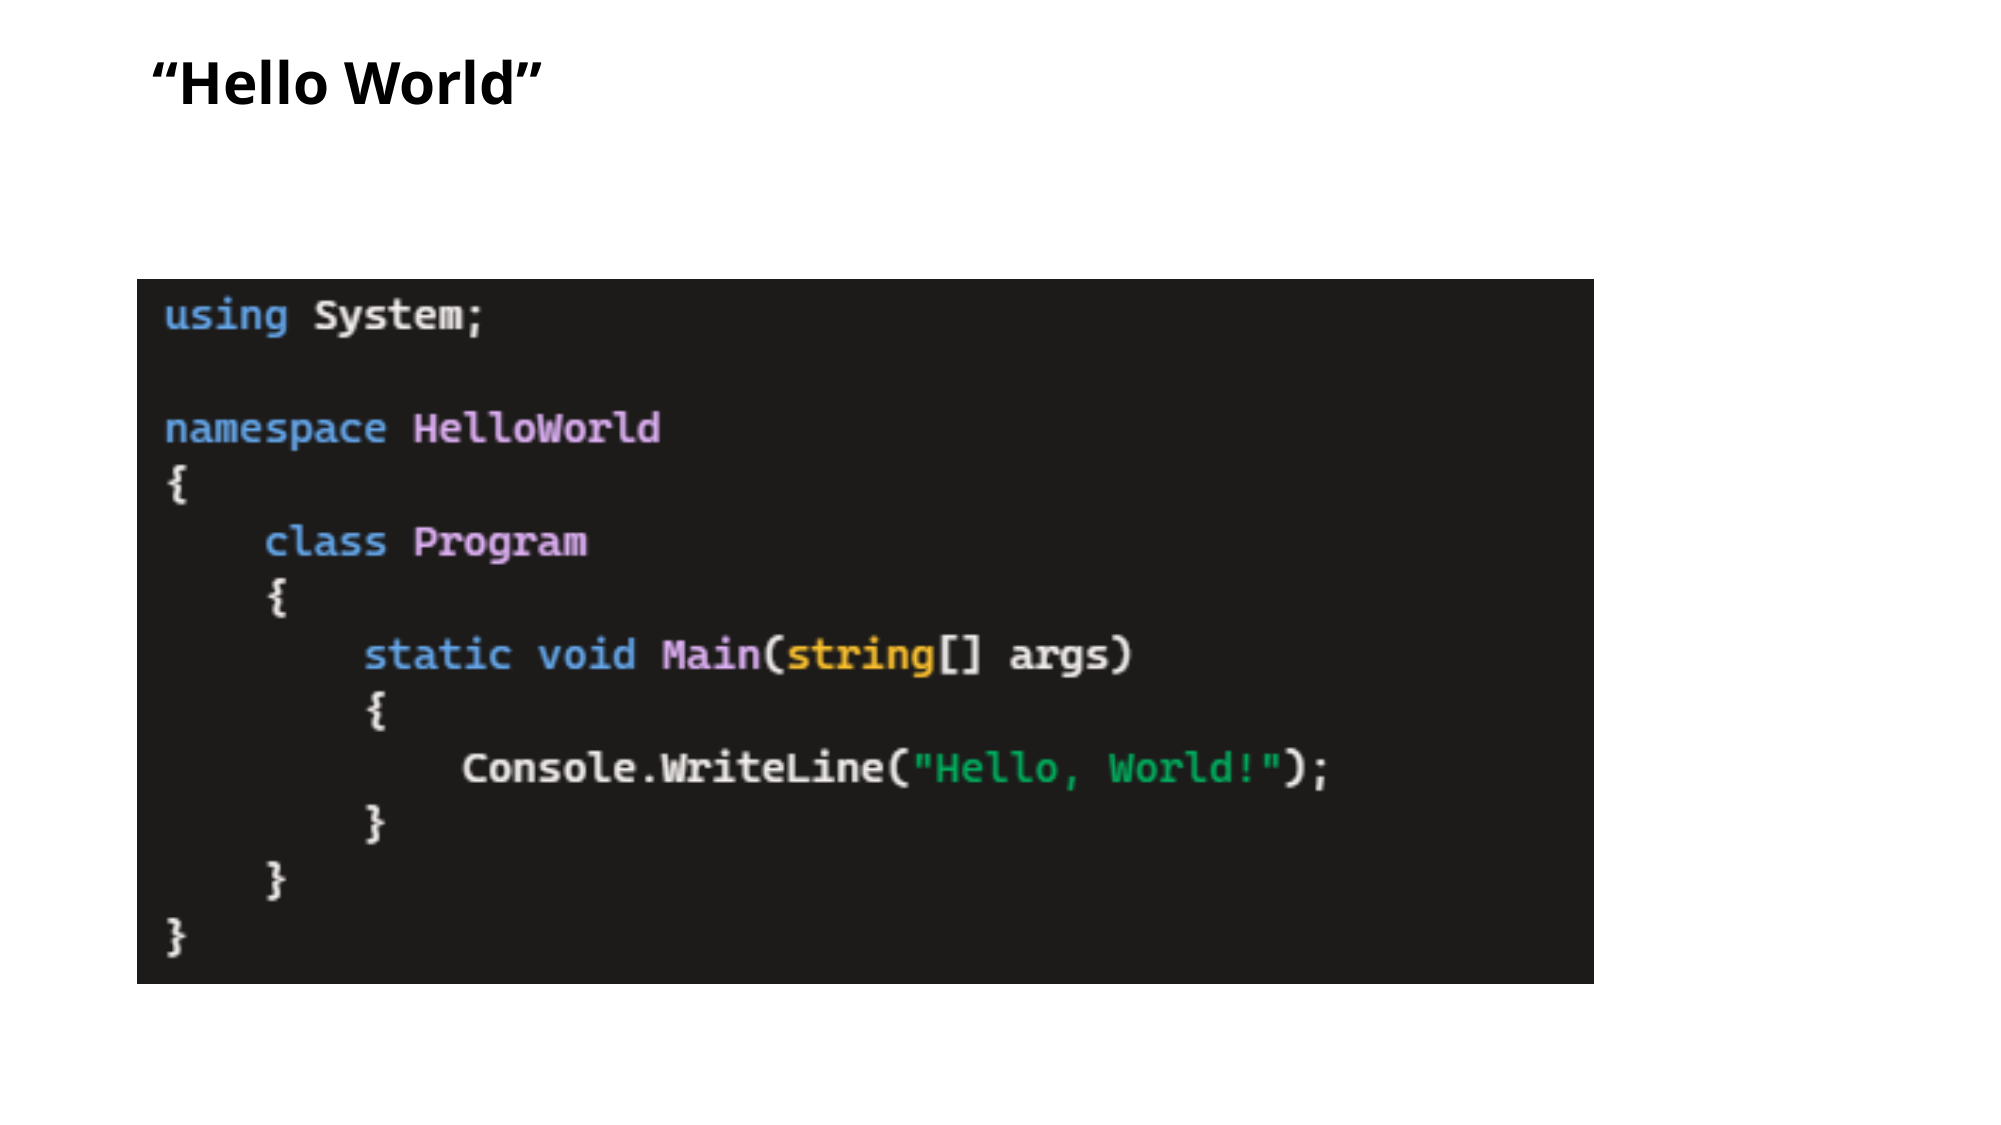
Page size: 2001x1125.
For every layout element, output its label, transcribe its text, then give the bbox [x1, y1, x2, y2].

list “Hello World” [137, 46, 1863, 1014]
picture [136, 278, 1595, 985]
